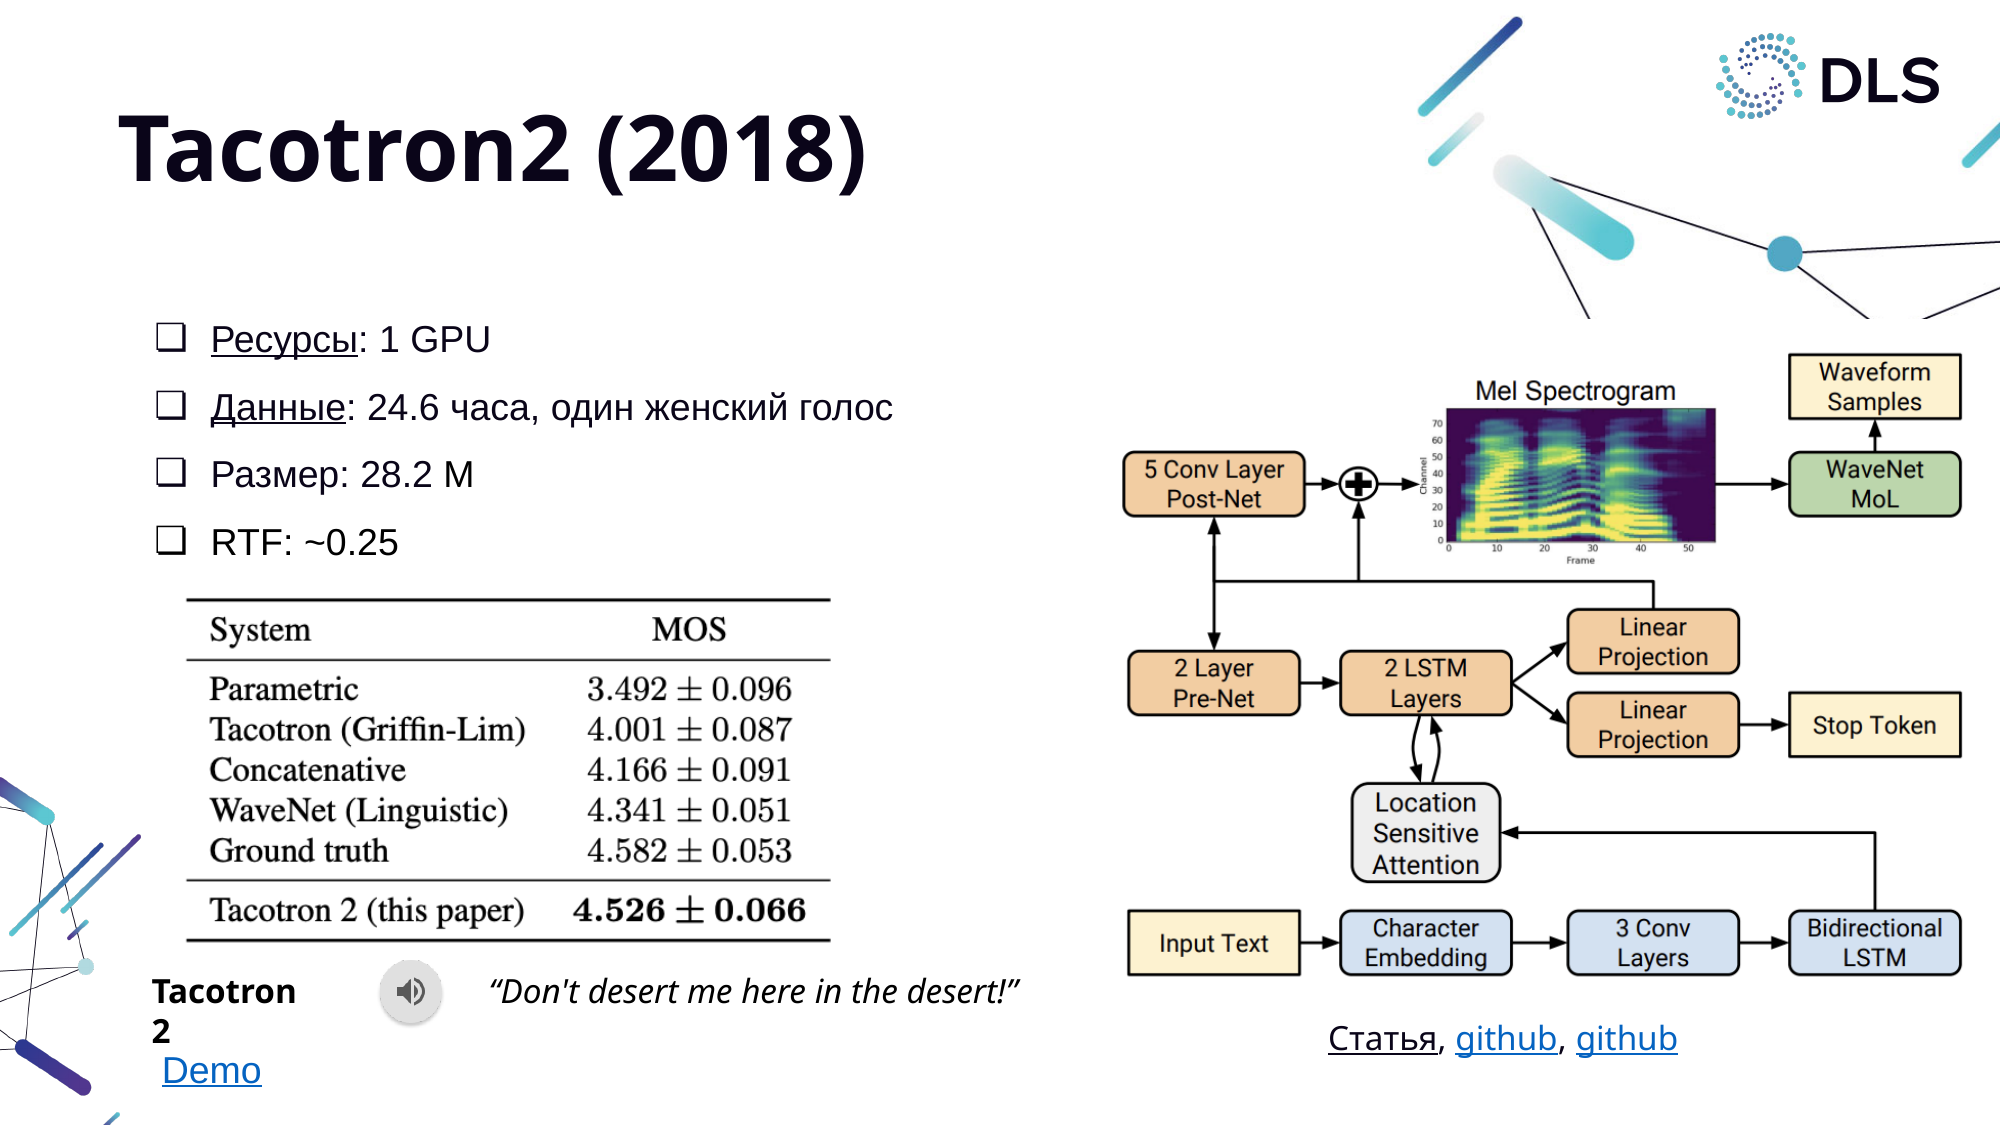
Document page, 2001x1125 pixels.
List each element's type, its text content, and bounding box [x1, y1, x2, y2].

text_box Tacotron2 [140, 964, 324, 1056]
title Tacotron2 (2018) [102, 42, 1787, 261]
text_box “Don't desert me here in the desert!” [477, 964, 1040, 1017]
list Ресурсы: 1 GPU Данные: 24.6 часа, один женский голос Размер: 28.2 M RTF: ~0.25 Naturalness: [120, 285, 1124, 910]
picture [0, 0, 2000, 1125]
list Статья, github, github [1313, 1010, 2000, 1109]
text_box Demo [150, 1017, 349, 1125]
